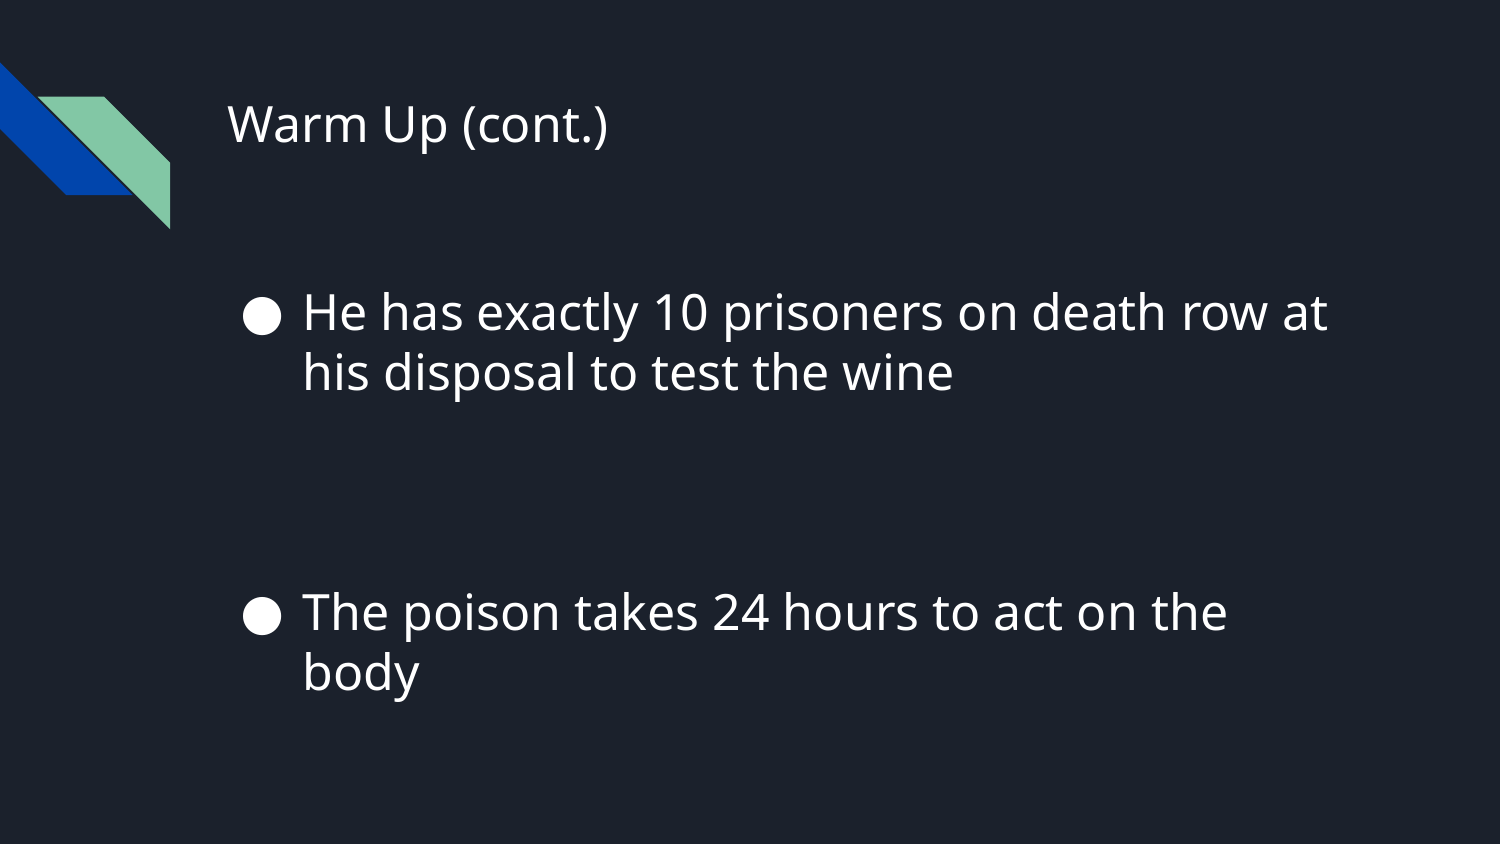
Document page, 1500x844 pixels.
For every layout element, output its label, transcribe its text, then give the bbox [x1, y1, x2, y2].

title He has exactly 10 prisoners on death row at his disposal to test the wine The poison takes 24 hours to act on the body [212, 181, 1368, 790]
title Warm Up (cont.) [212, 77, 1368, 181]
